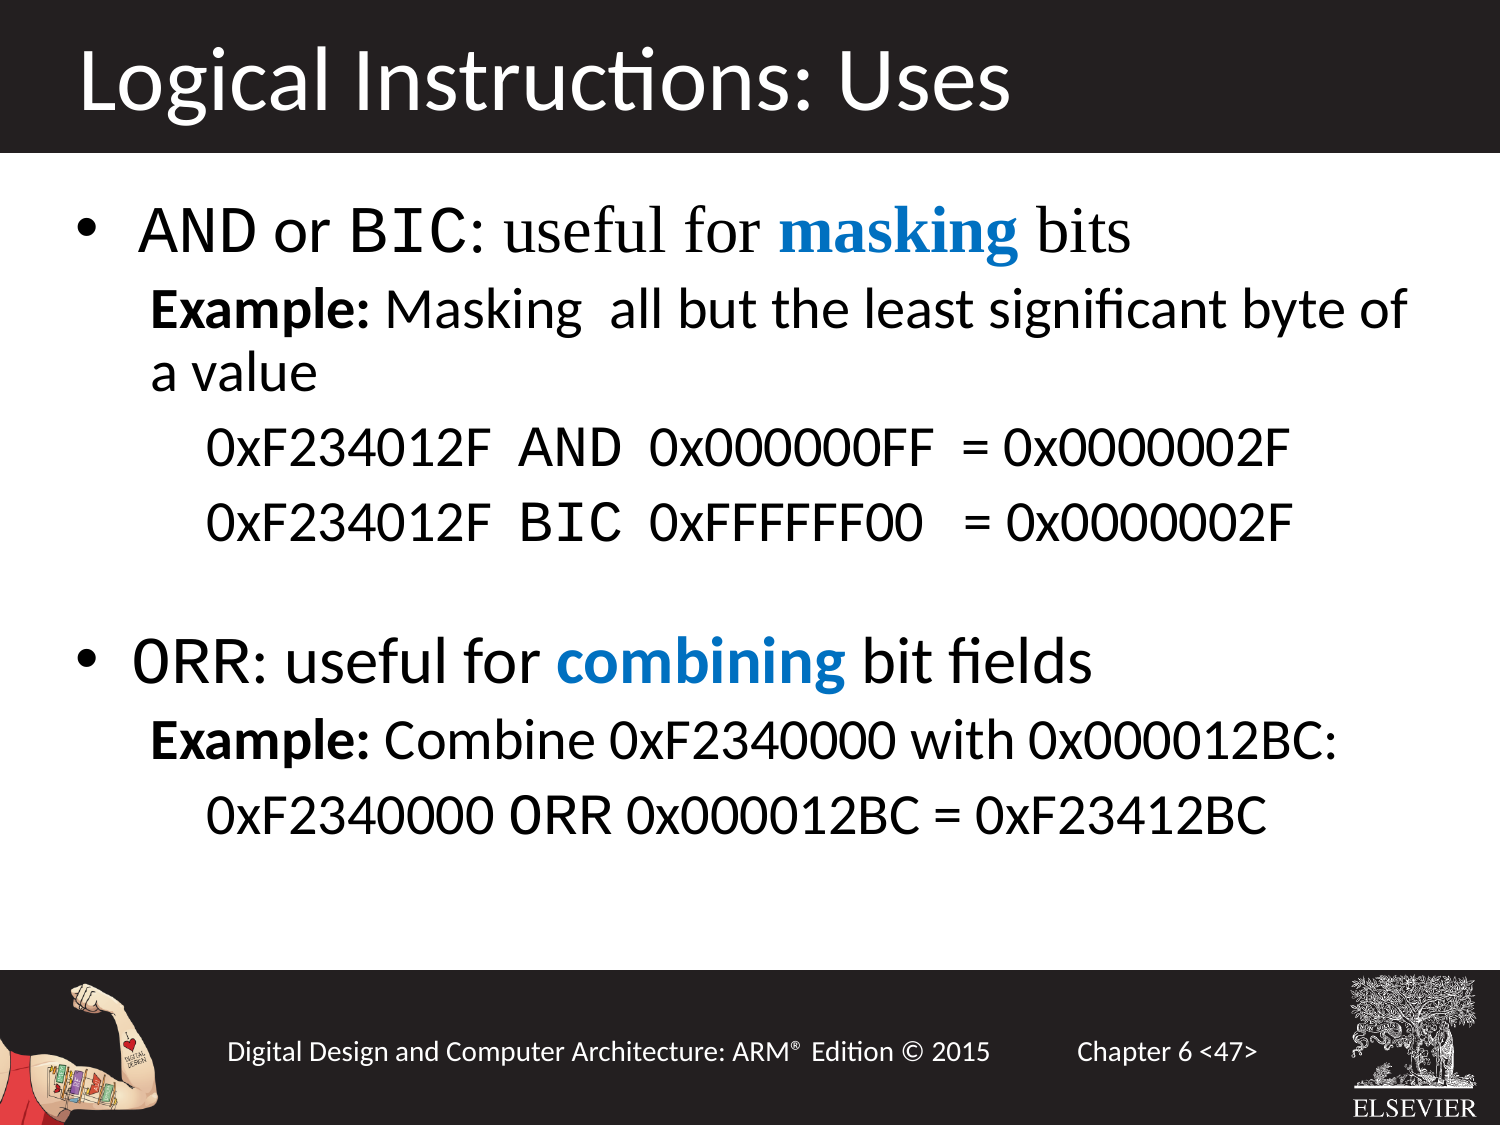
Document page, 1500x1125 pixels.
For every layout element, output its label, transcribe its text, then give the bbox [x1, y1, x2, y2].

text_box Logical Instructions: Uses [63, 11, 1488, 136]
picture [1350, 974, 1477, 1117]
picture [0, 979, 163, 1125]
text_box AND or BIC: useful for masking bits Example: Masking all but the least significant byte of a value 0xF234012F AND 0x000000FF = 0x0000002F 0xF234012F BIC 0xFFFFFF00 = 0x0000002F ORR: useful for combining bit fields Example: Combine 0xF2340000 with 0x000012BC: 0xF2340000 ORR 0x000012BC = 0xF23412BC [60, 187, 1425, 1000]
